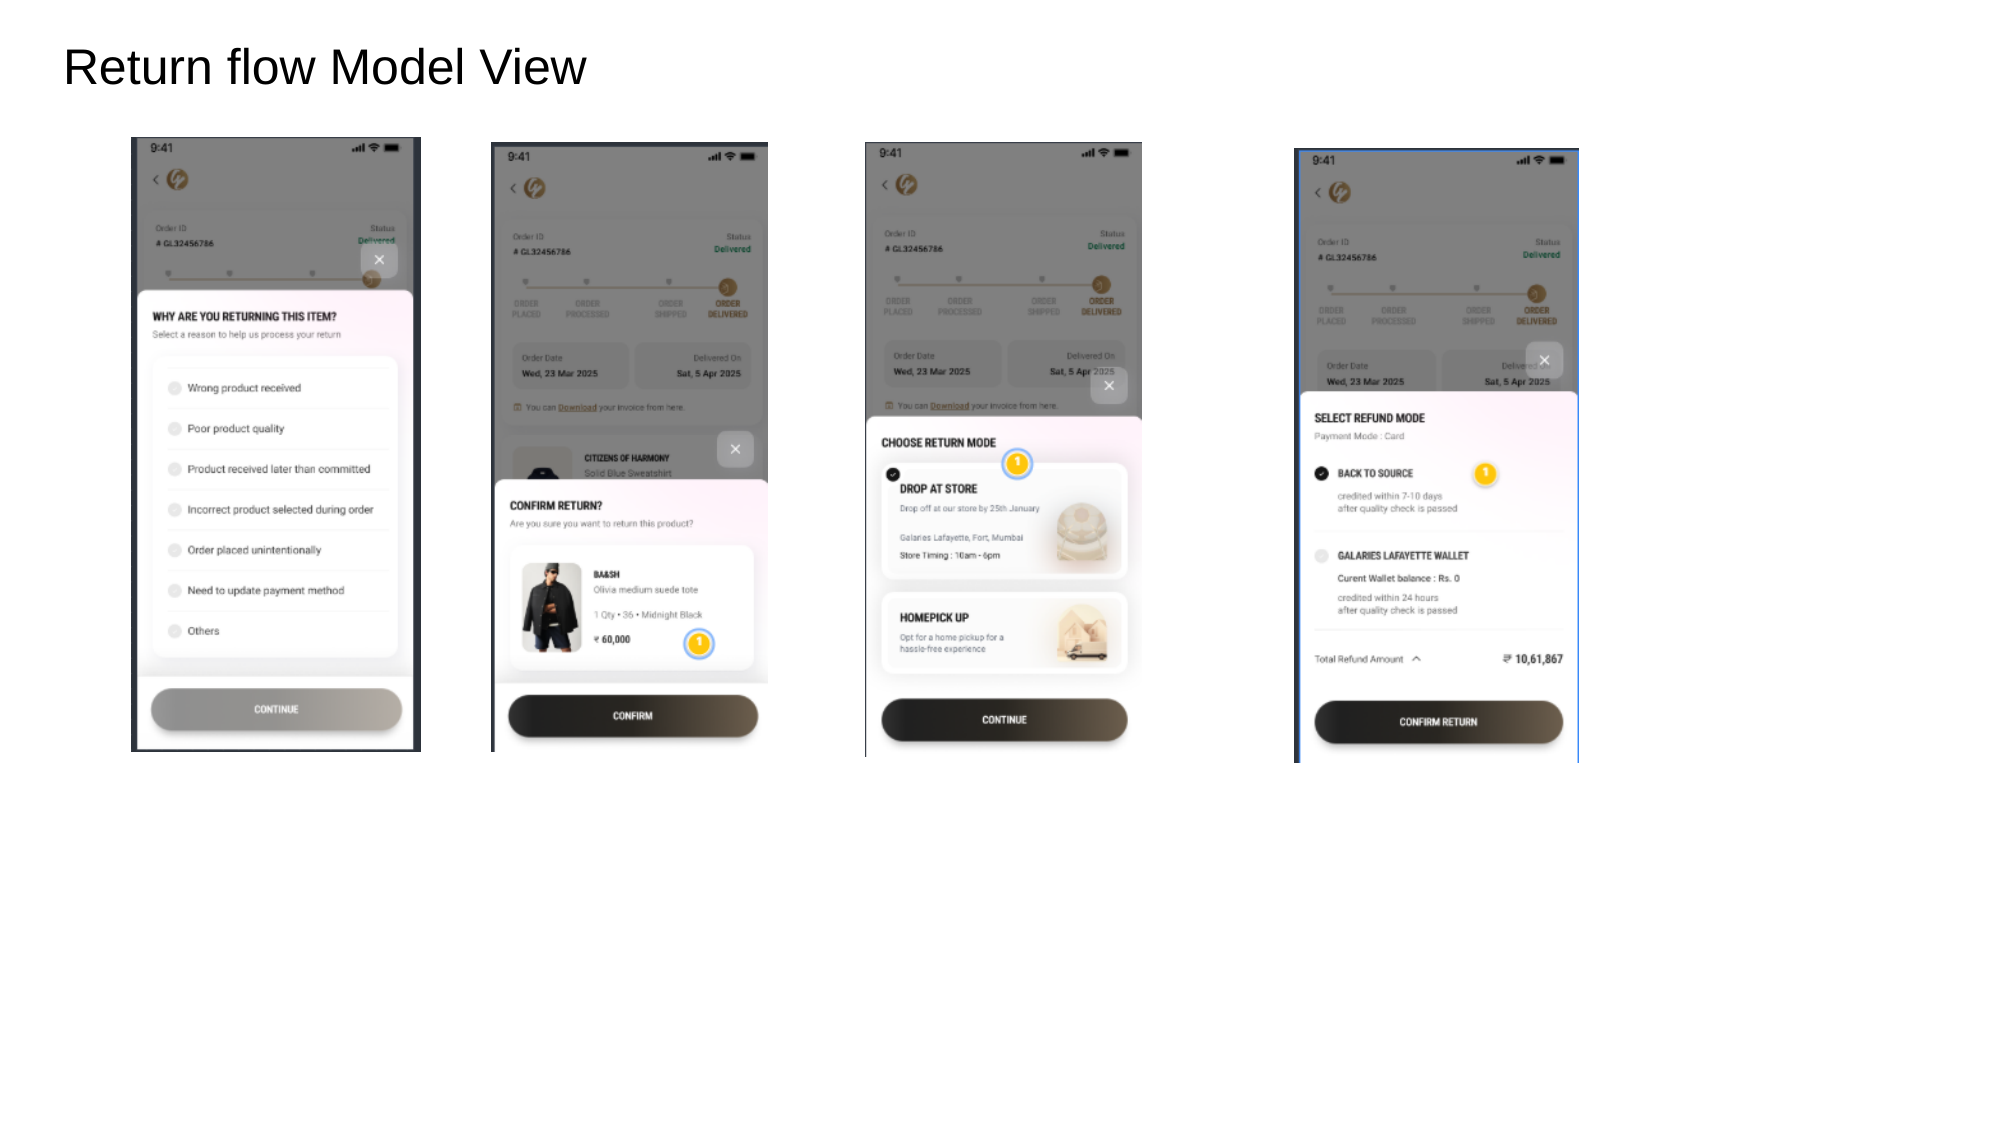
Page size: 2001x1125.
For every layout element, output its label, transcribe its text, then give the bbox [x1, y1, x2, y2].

picture [865, 141, 1142, 757]
picture [131, 136, 421, 752]
picture [491, 142, 768, 752]
text_box Return flow Model View [48, 26, 603, 102]
picture [1293, 148, 1579, 764]
